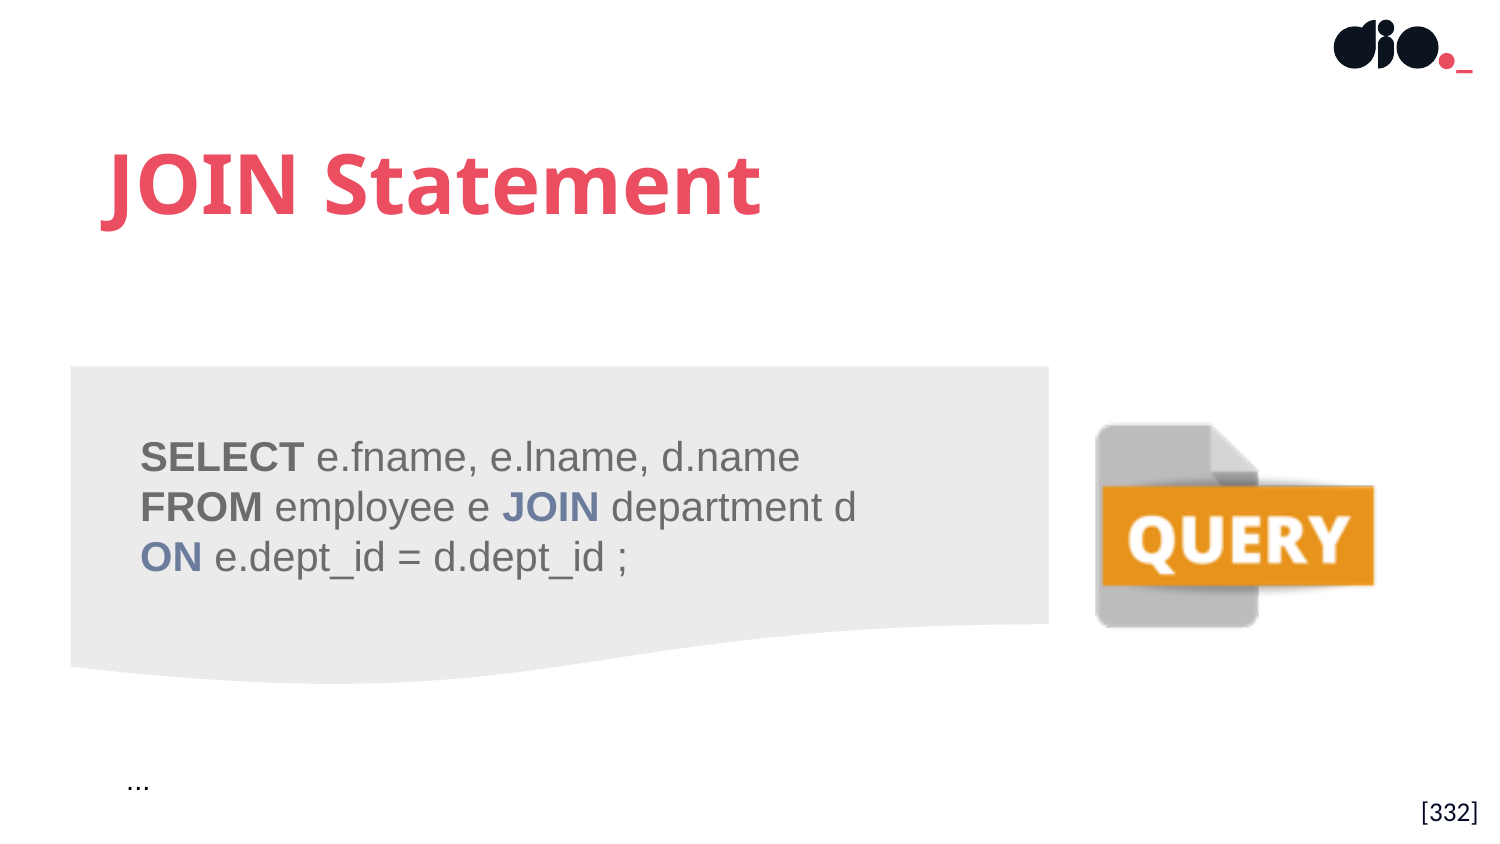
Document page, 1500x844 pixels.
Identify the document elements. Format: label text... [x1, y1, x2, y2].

slide_number [332] [1403, 779, 1494, 844]
text_box [70, 366, 1049, 684]
text_box ... [111, 753, 305, 804]
text_box JOIN Statement [92, 104, 1395, 243]
picture [1048, 419, 1430, 635]
picture [1333, 19, 1473, 74]
